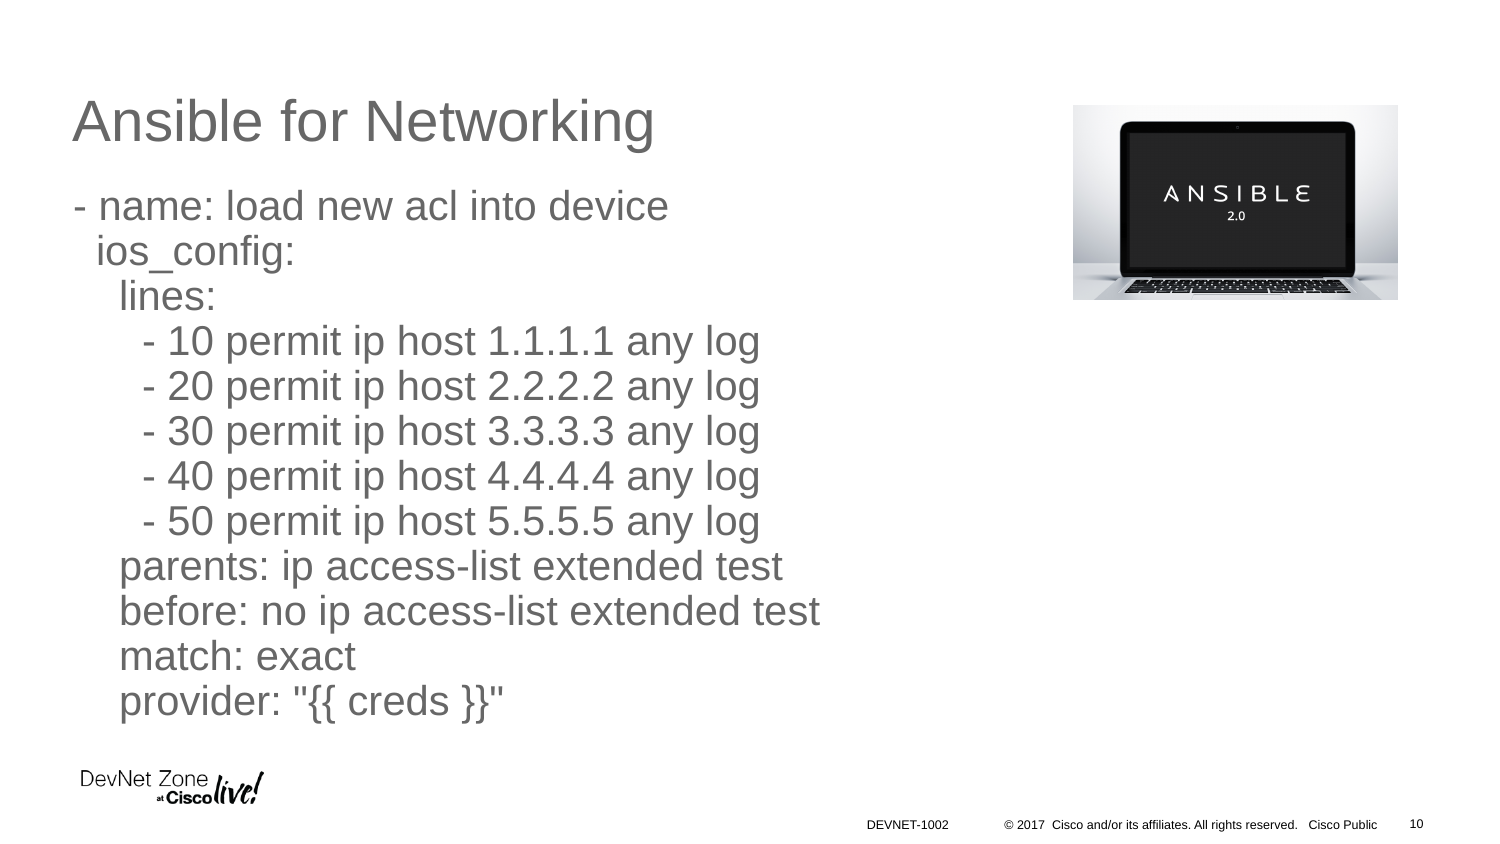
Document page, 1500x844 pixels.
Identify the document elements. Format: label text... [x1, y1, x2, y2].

picture [1073, 104, 1399, 301]
slide_number 10 [1379, 801, 1439, 844]
footer DEVNET-1002 [856, 811, 975, 838]
title Ansible for Networking [57, 35, 1455, 162]
list - name: load new acl into device ios_config: lines: - 10 permit ip host 1.1.1.1 any log - 20 permit ip host 2.2.2.2 any log - 30 permit ip host 3.3.3.3 any log - 40 permit ip host 4.4.4.4 any log - 50 permit ip host 5.5.5.5 any log parents: ip access-list extended test before: no ip access-list extended test match: exact provider: "{{ creds }}" [57, 176, 1455, 735]
picture [81, 770, 264, 804]
